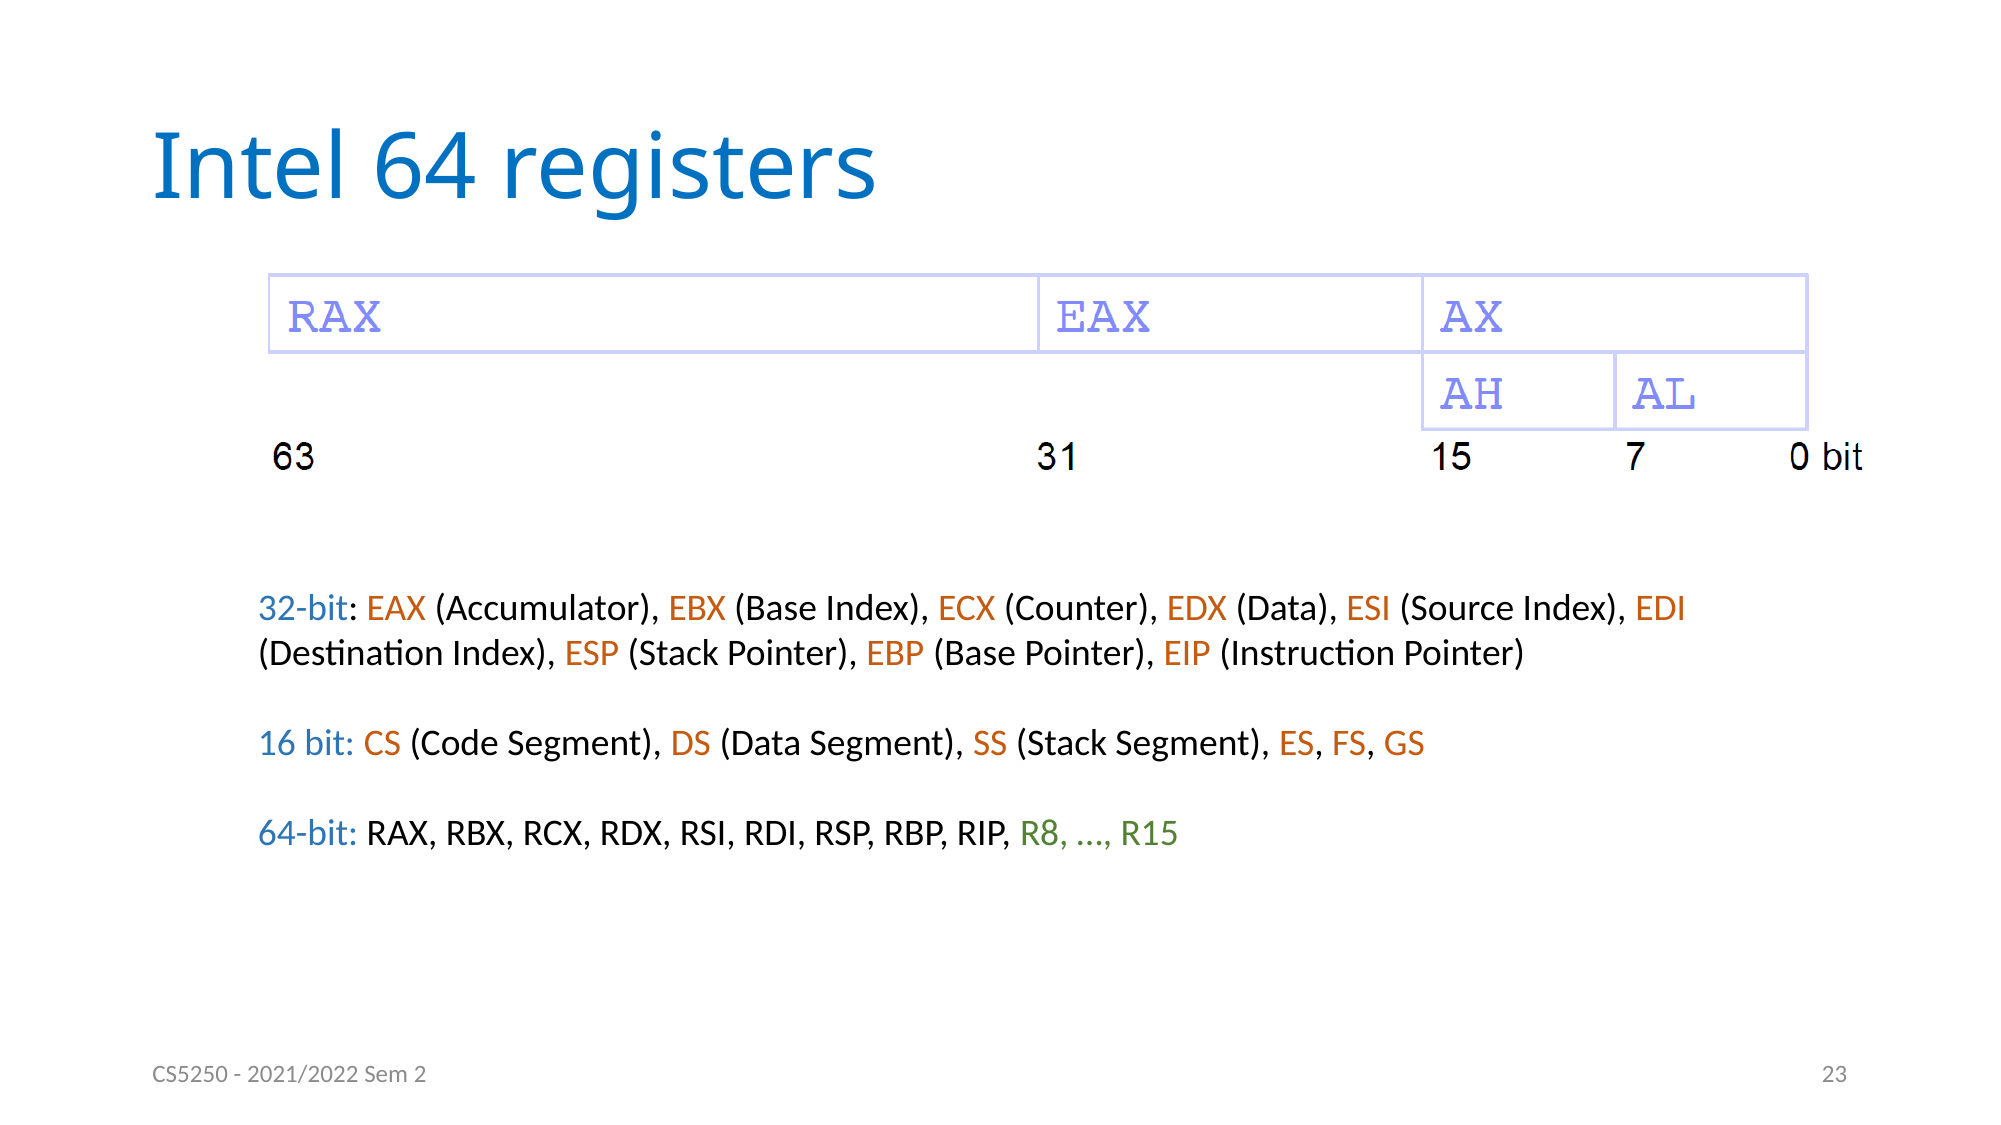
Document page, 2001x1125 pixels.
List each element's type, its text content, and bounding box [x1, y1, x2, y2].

slide_number 23 [1412, 1042, 1863, 1103]
slide_number CS5250 - 2021/2022 Sem 2 [137, 1042, 588, 1103]
picture [258, 256, 1878, 485]
title Intel 64 registers [137, 59, 1863, 278]
text_box 32-bit: EAX (Accumulator), EBX (Base Index), ECX (Counter), EDX (Data), ESI (Source Index), EDI (Destination Index), ESP (Stack Pointer), EBP (Base Pointer), EIP (Instruction Pointer) 16 bit: CS (Code Segment), DS (Data Segment), SS (Stack Segment), ES, FS, GS 64-bit: RAX, RBX, RCX, RDX, RSI, RDI, RSP, RBP, RIP, R8, …, R15 [243, 575, 1868, 861]
